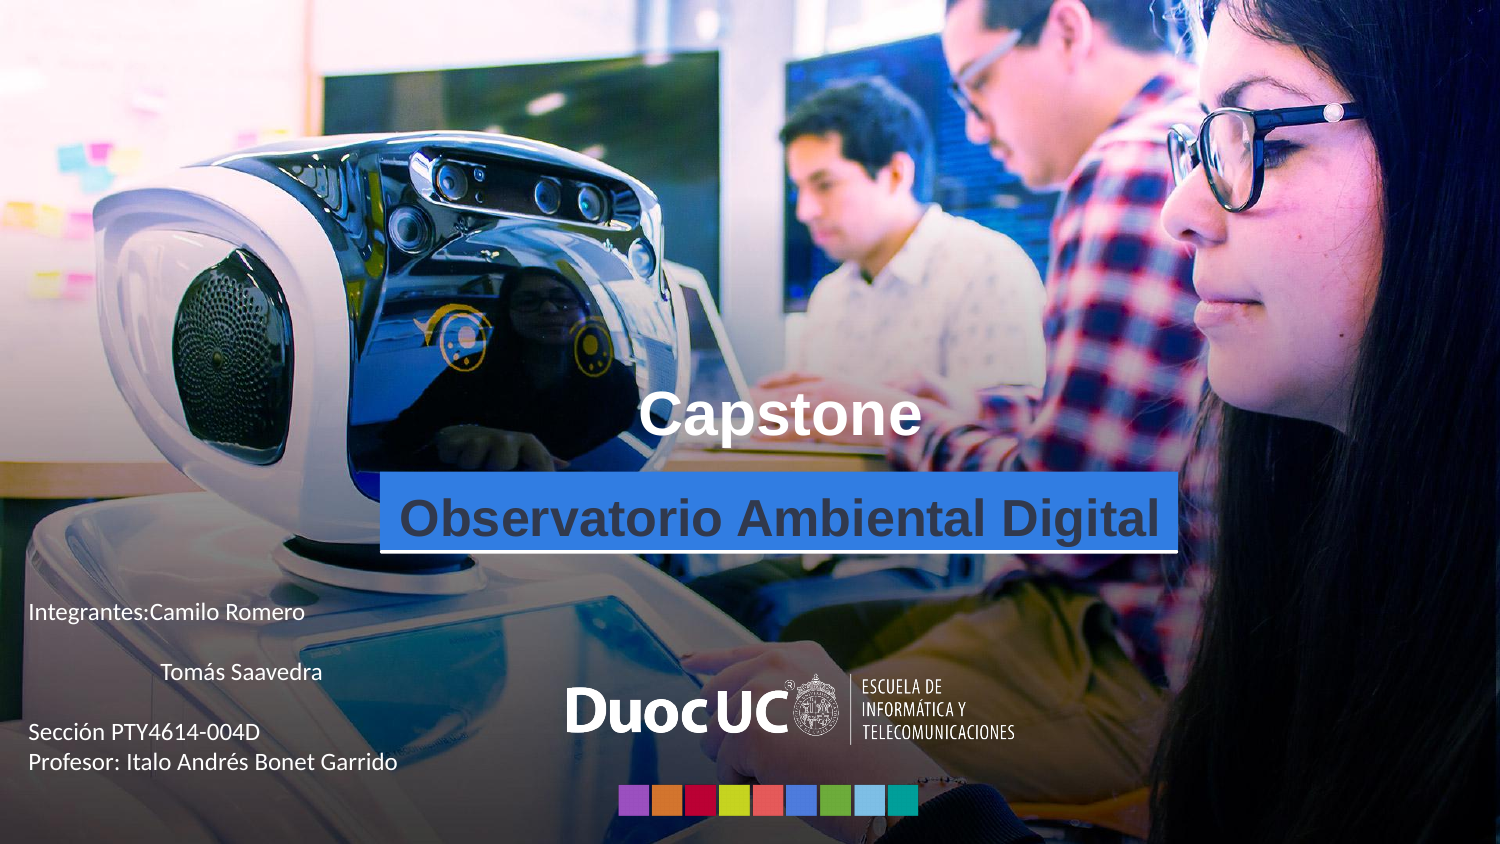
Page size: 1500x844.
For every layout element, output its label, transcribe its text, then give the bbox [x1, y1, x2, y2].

picture [0, 0, 1500, 844]
text_box Integrantes:Camilo Romero Tomás Saavedra Sección PTY4614-004D Profesor: Italo Andrés Bonet Garrido [21, 588, 406, 821]
list Capstone [313, 373, 1248, 844]
